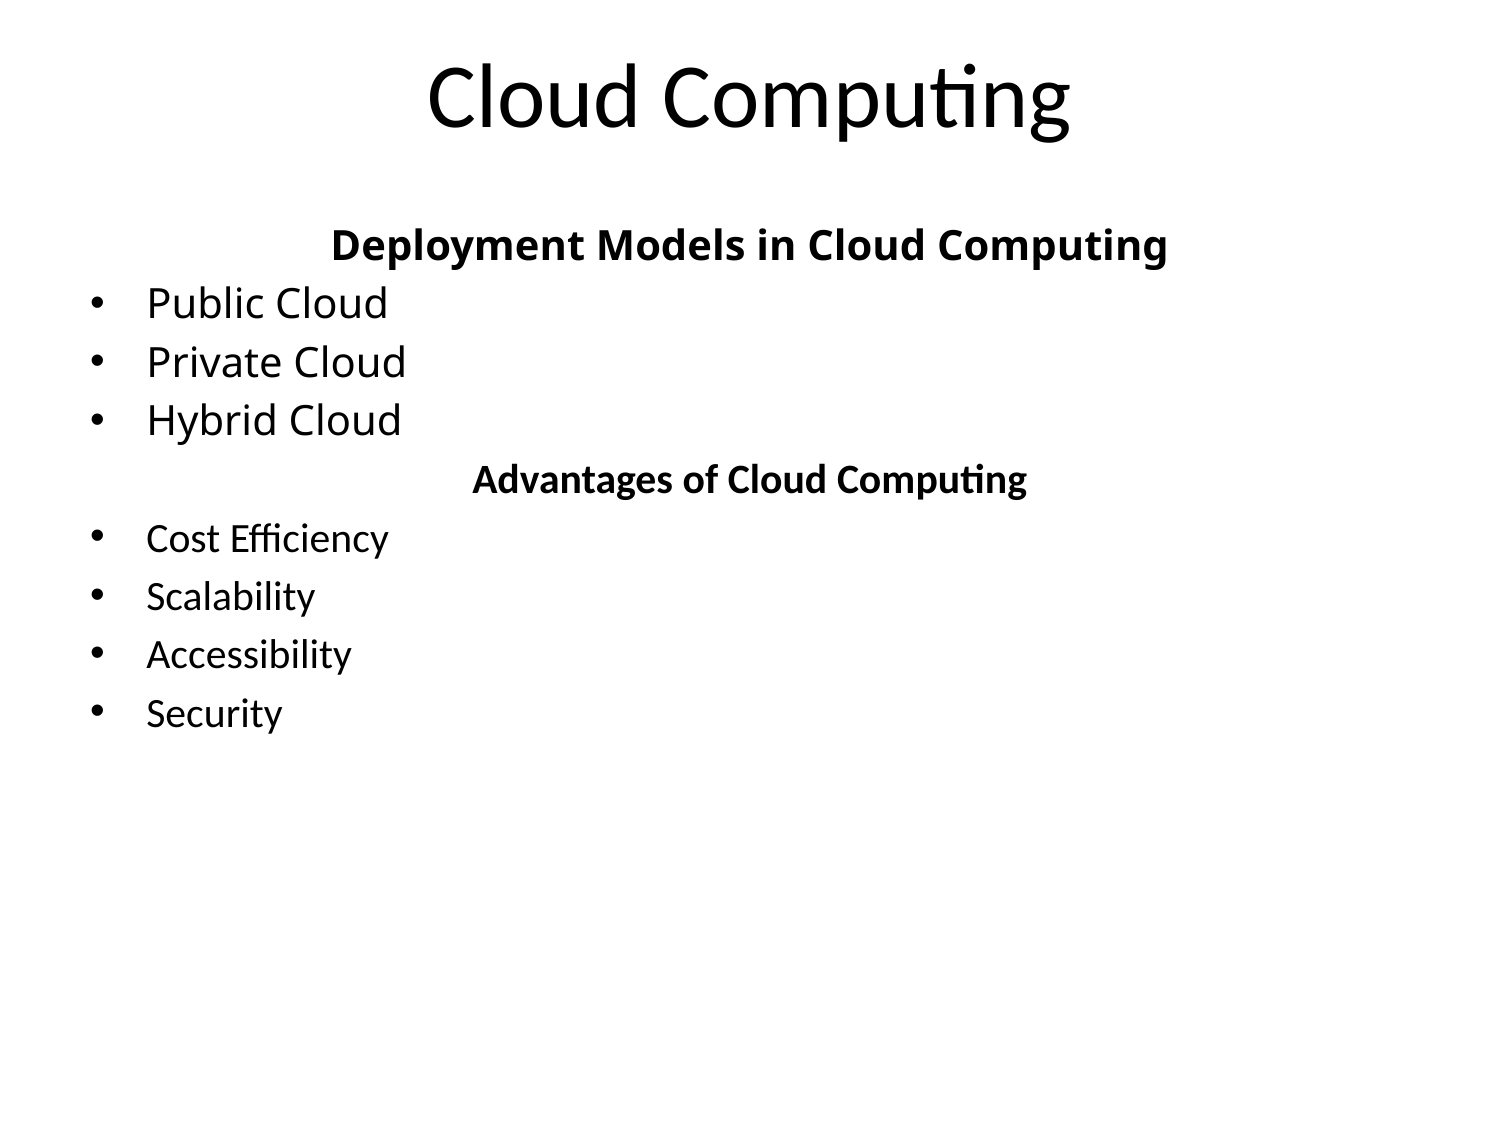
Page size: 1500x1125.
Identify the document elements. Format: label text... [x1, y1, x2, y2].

list Deployment Models in Cloud Computing Public Cloud Private Cloud Hybrid Cloud Advantages of Cloud Computing Cost Efficiency Scalability Accessibility Security [75, 186, 1425, 929]
title Cloud Computing [75, 0, 1425, 185]
